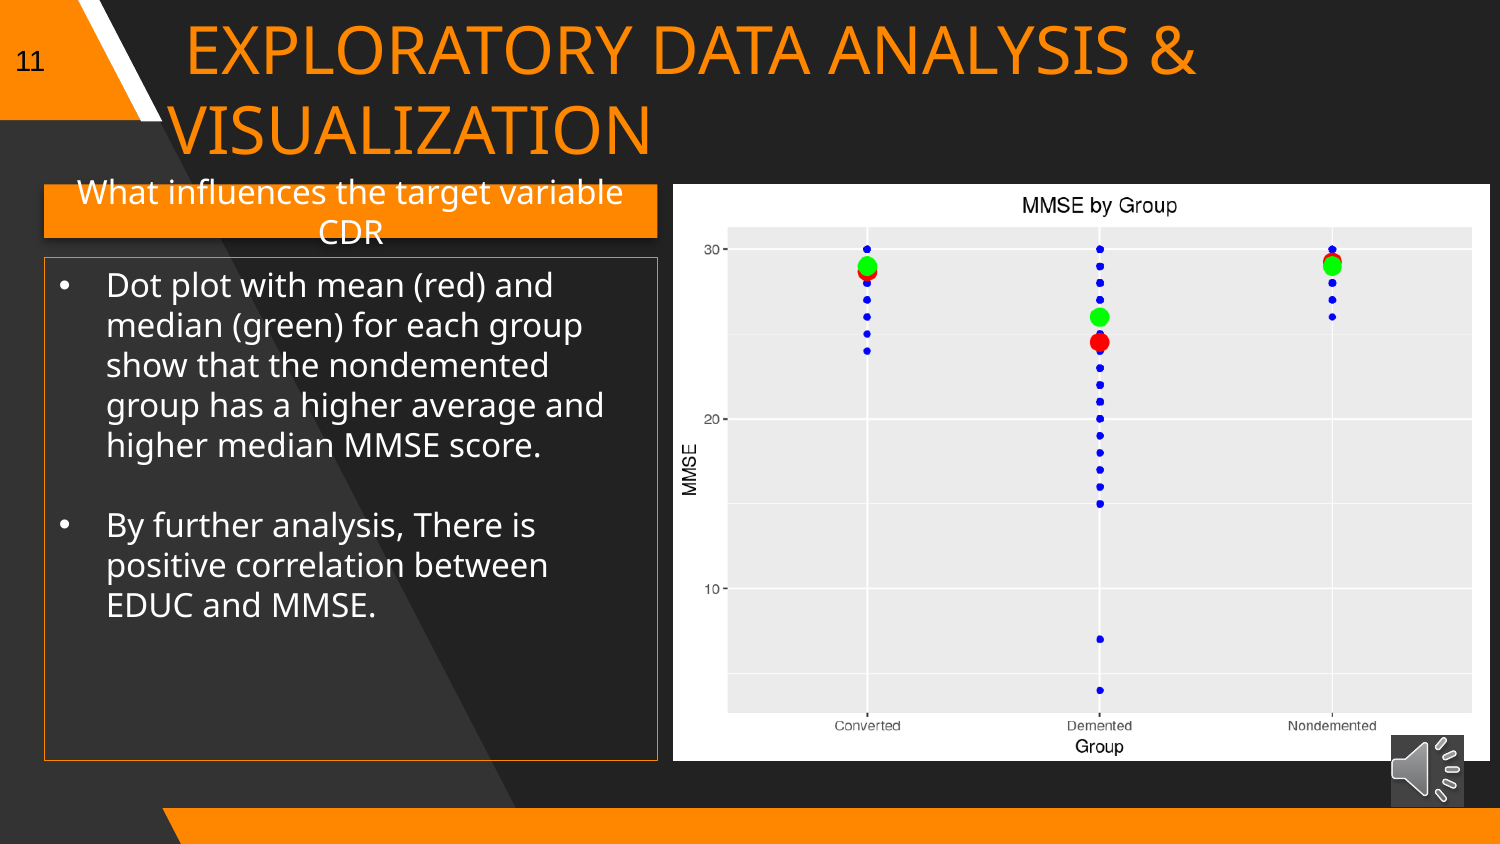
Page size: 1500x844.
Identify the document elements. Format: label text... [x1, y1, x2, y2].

slide_number 11 [0, 0, 98, 121]
text_box What influences the target variable CDR [42, 182, 659, 240]
picture [672, 184, 1490, 809]
text_box Dot plot with mean (red) and median (green) for each group show that the nondemented group has a higher average and higher median MMSE score. By further analysis, There is positive correlation between EDUC and MMSE. [44, 257, 658, 831]
text_box EXPLORATORY DATA ANALYSIS & VISUALIZATION [152, 0, 1478, 177]
